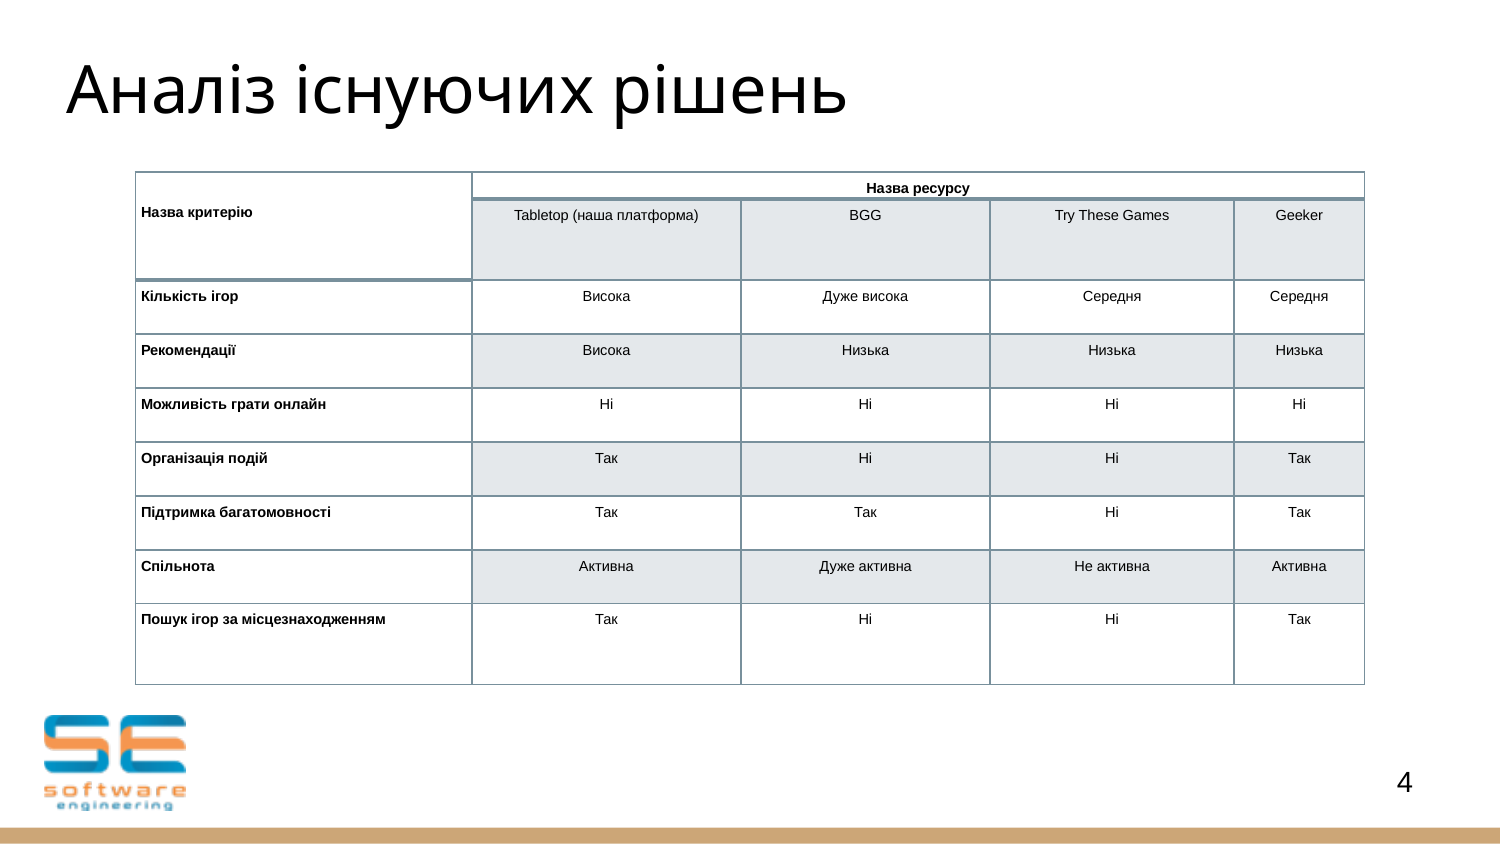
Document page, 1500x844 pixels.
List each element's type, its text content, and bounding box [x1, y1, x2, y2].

table_cell Низька [742, 335, 989, 387]
table_cell Try These Games [991, 201, 1233, 279]
table_cell Ні [991, 389, 1233, 441]
table_cell Можливість грати онлайн [136, 389, 471, 441]
table_cell Висока [473, 335, 740, 387]
picture [43, 714, 186, 811]
table_cell Не активна [991, 551, 1233, 603]
table_cell Середня [991, 281, 1233, 333]
table_cell Ні [991, 604, 1233, 684]
table_cell Так [1235, 604, 1364, 684]
table_cell Середня [1235, 281, 1364, 333]
table_cell Активна [473, 551, 740, 603]
table_cell Спільнота [136, 551, 471, 603]
table_cell Так [742, 497, 989, 549]
title Аналіз існуючих рішень [51, 5, 1449, 142]
table_header Назва ресурсу [473, 173, 1364, 197]
table_cell Geeker [1235, 201, 1364, 279]
table_cell Ні [1235, 389, 1364, 441]
table_cell Ні [473, 389, 740, 441]
table_cell Пошук ігор за місцезнаходженням [136, 604, 471, 684]
table_header Назва критерію [136, 173, 471, 278]
table_cell Ні [991, 443, 1233, 495]
table_cell Ні [742, 604, 989, 684]
table_cell Ні [742, 389, 989, 441]
text_box 4 [1382, 755, 1500, 806]
table_cell Низька [991, 335, 1233, 387]
table_cell Низька [1235, 335, 1364, 387]
table_cell BGG [742, 201, 989, 279]
table_cell Так [1235, 443, 1364, 495]
table_cell Так [473, 443, 740, 495]
table_cell Кількість ігор [136, 282, 471, 333]
table_cell Дуже активна [742, 551, 989, 603]
table_cell Tabletop (наша платформа) [473, 201, 740, 279]
table_cell Рекомендації [136, 335, 471, 387]
table_cell Так [473, 497, 740, 549]
table_cell Ні [991, 497, 1233, 549]
table_cell Підтримка багатомовності [136, 497, 471, 549]
table_cell Висока [473, 281, 740, 333]
table_cell Так [473, 604, 740, 684]
table_cell Ні [742, 443, 989, 495]
table_cell Так [1235, 497, 1364, 549]
table_cell Організація подій [136, 443, 471, 495]
table_cell Дуже висока [742, 281, 989, 333]
table_cell Активна [1235, 551, 1364, 603]
